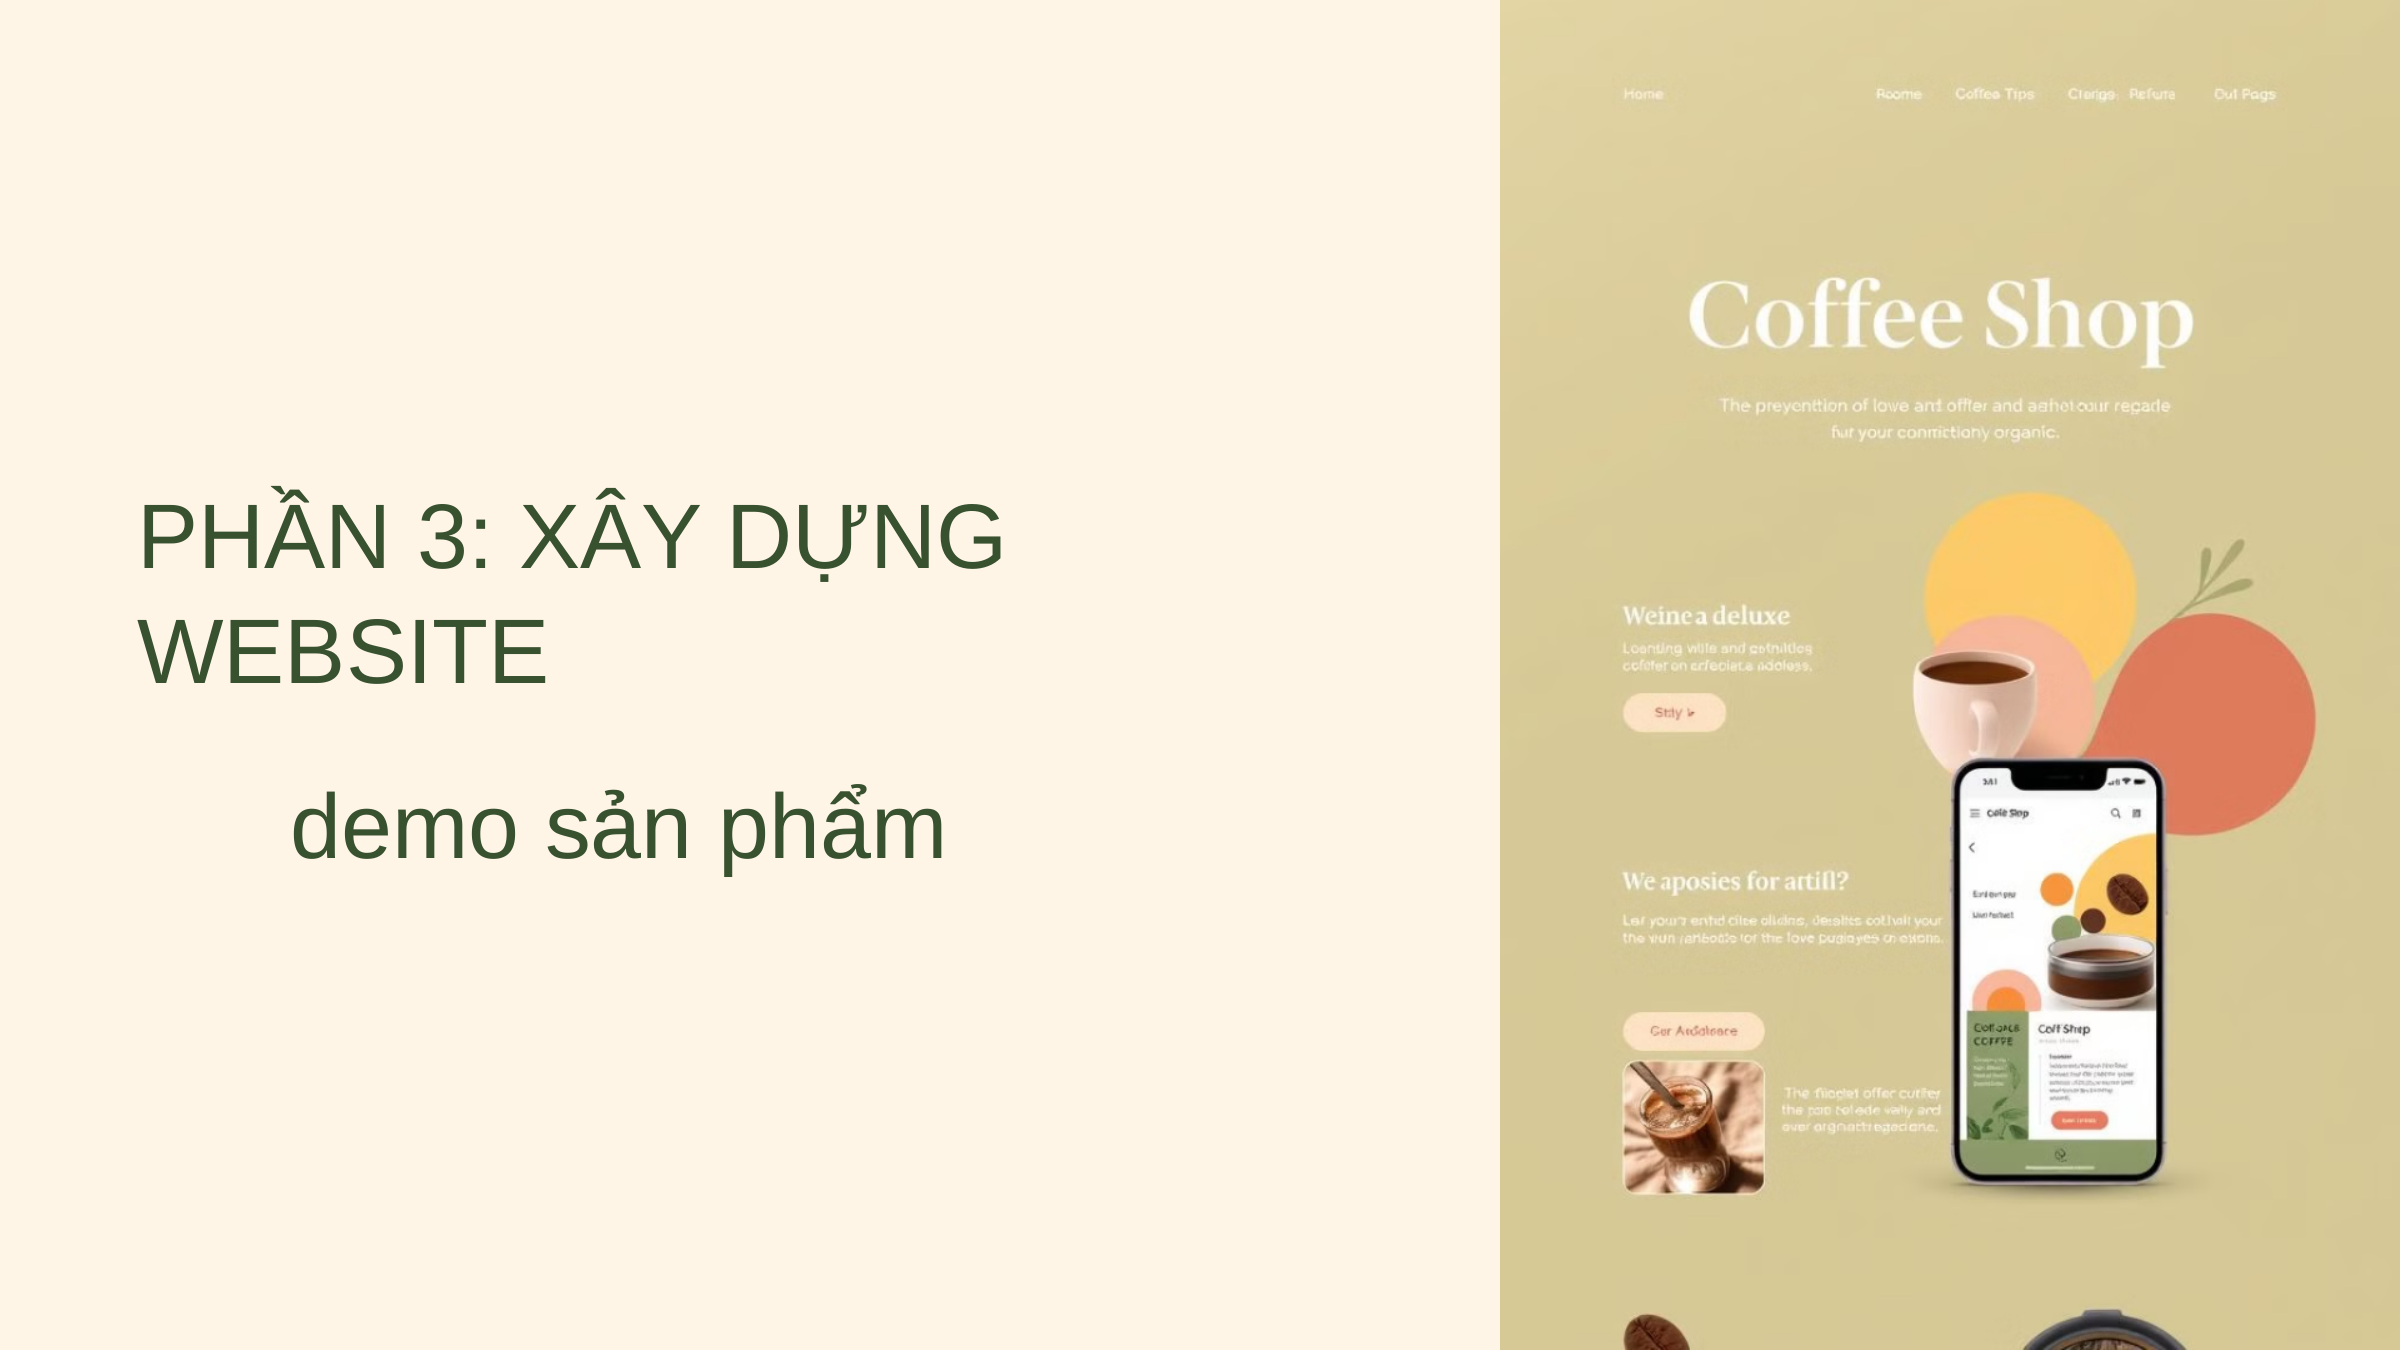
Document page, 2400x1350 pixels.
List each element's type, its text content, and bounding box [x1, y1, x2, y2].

text_box PHẦN 3: XÂY DỰNG WEBSITE [137, 472, 1363, 704]
picture [1499, 0, 2400, 1350]
text_box demo sản phẩm [137, 762, 1062, 878]
